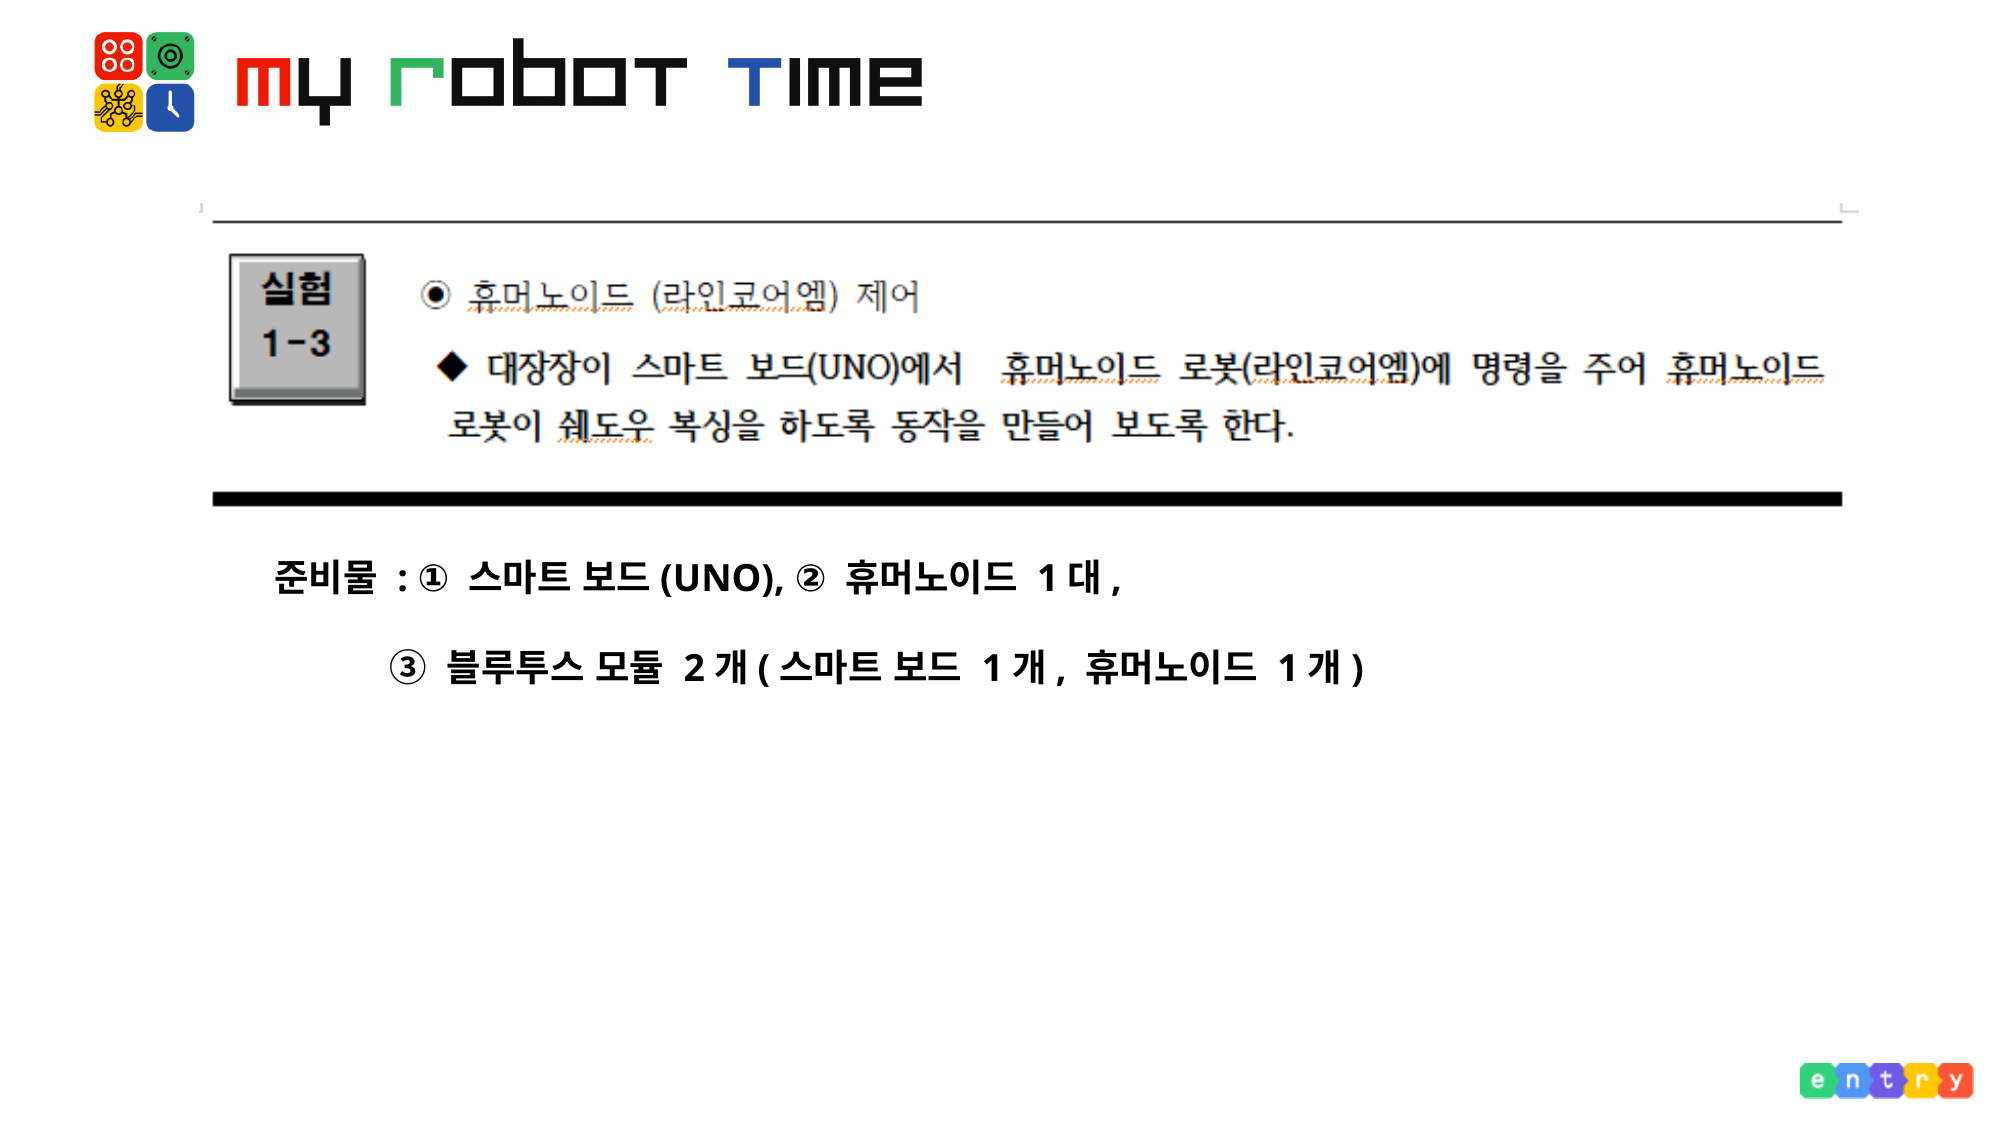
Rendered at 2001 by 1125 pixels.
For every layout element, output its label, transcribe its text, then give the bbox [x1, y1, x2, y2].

picture [1795, 1059, 1977, 1103]
picture [0, 0, 1016, 166]
text_box 준비물 : ① 스마트 보드(UNO), ② 휴머노이드 1대, ③ 블루투스 모듈 2개(스마트 보드 1개, 휴머노이드 1개) [259, 546, 1670, 697]
picture [199, 203, 1859, 517]
slide_number 23 [1412, 1042, 1863, 1103]
